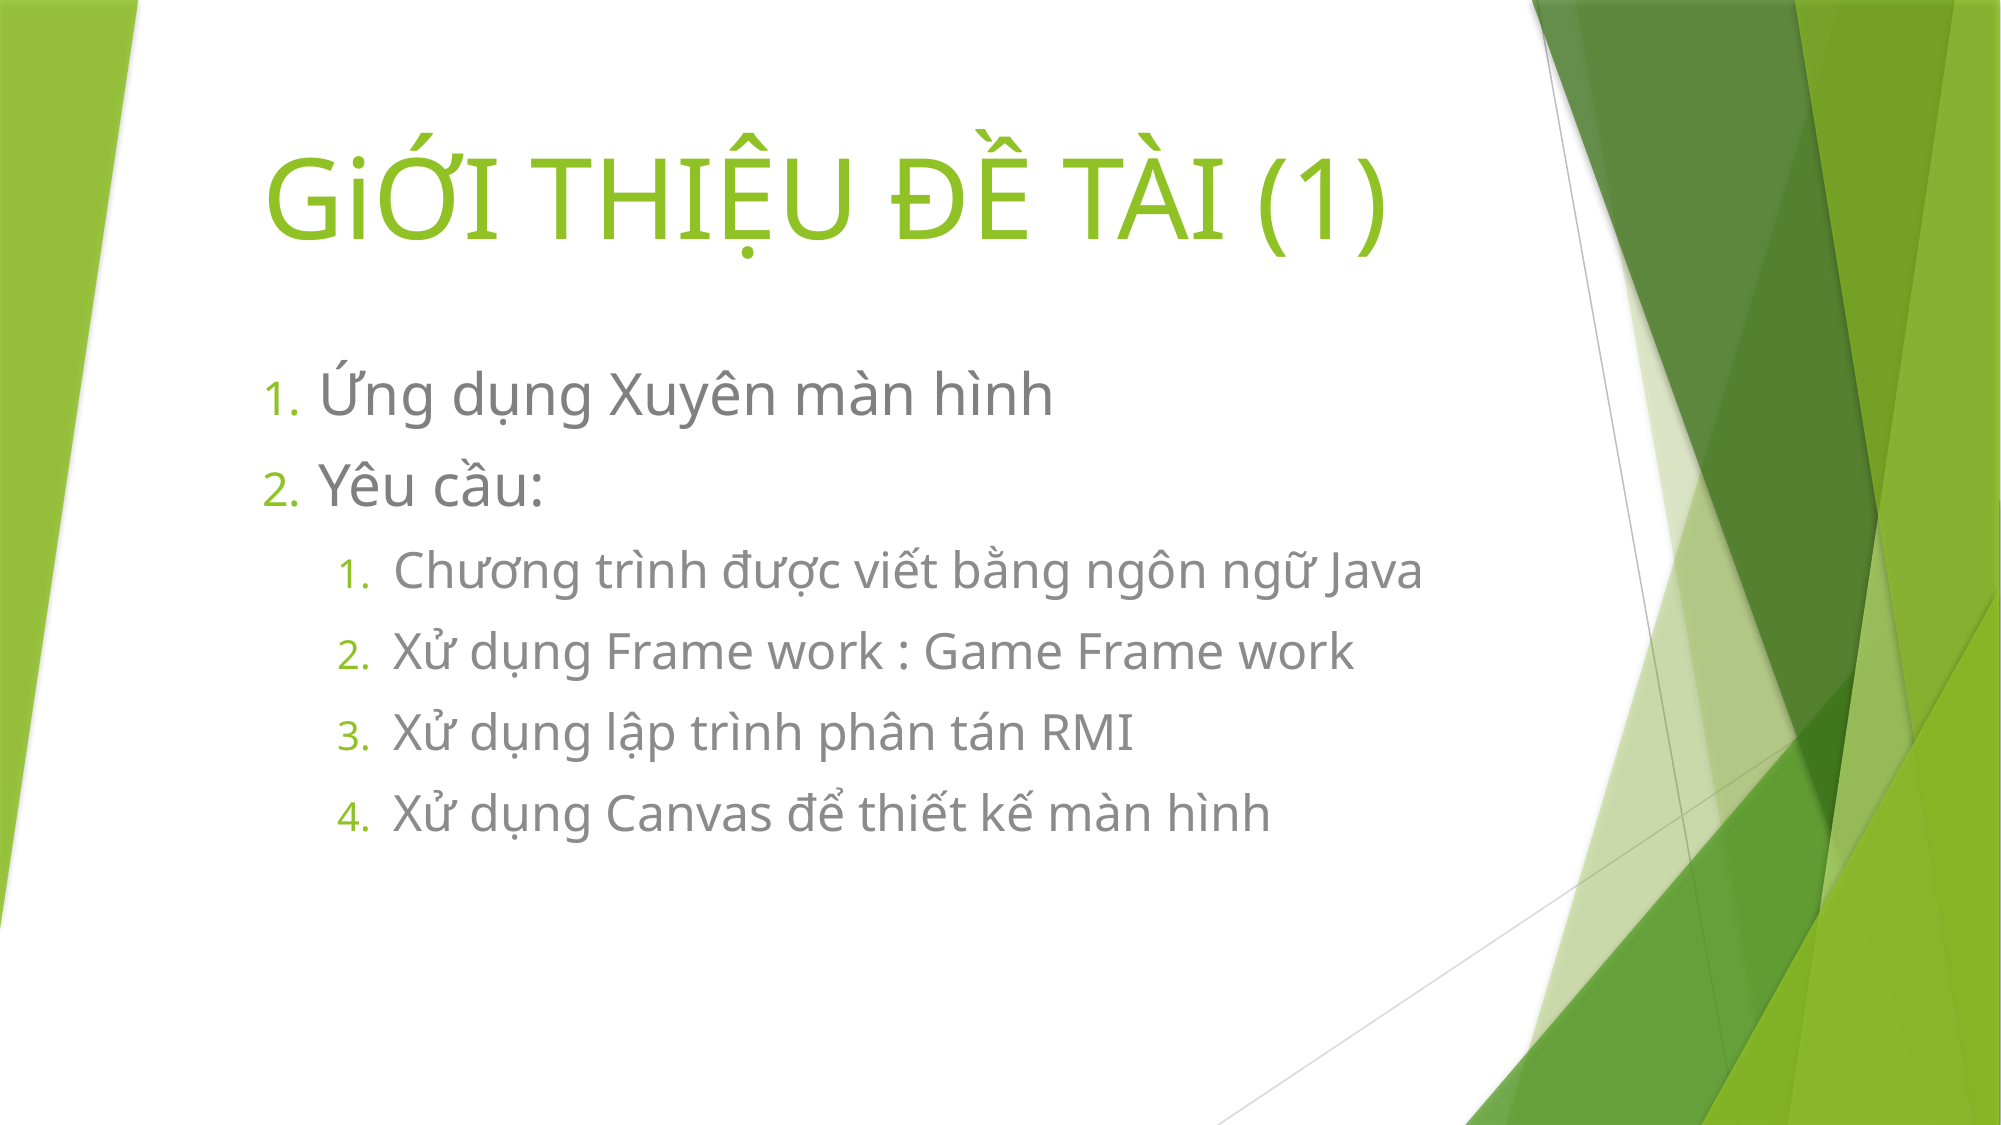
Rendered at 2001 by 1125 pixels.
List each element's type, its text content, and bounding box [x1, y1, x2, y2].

subtitle Ứng dụng Xuyên màn hình Yêu cầu: Chương trình được viết bằng ngôn ngữ Java Xử dụng Frame work : Game Frame work Xử dụng lập trình phân tán RMI Xử dụng Canvas để thiết kế màn hình [247, 349, 1522, 1010]
title GiỚI THIỆU ĐỀ TÀI (1) [247, 0, 1522, 271]
